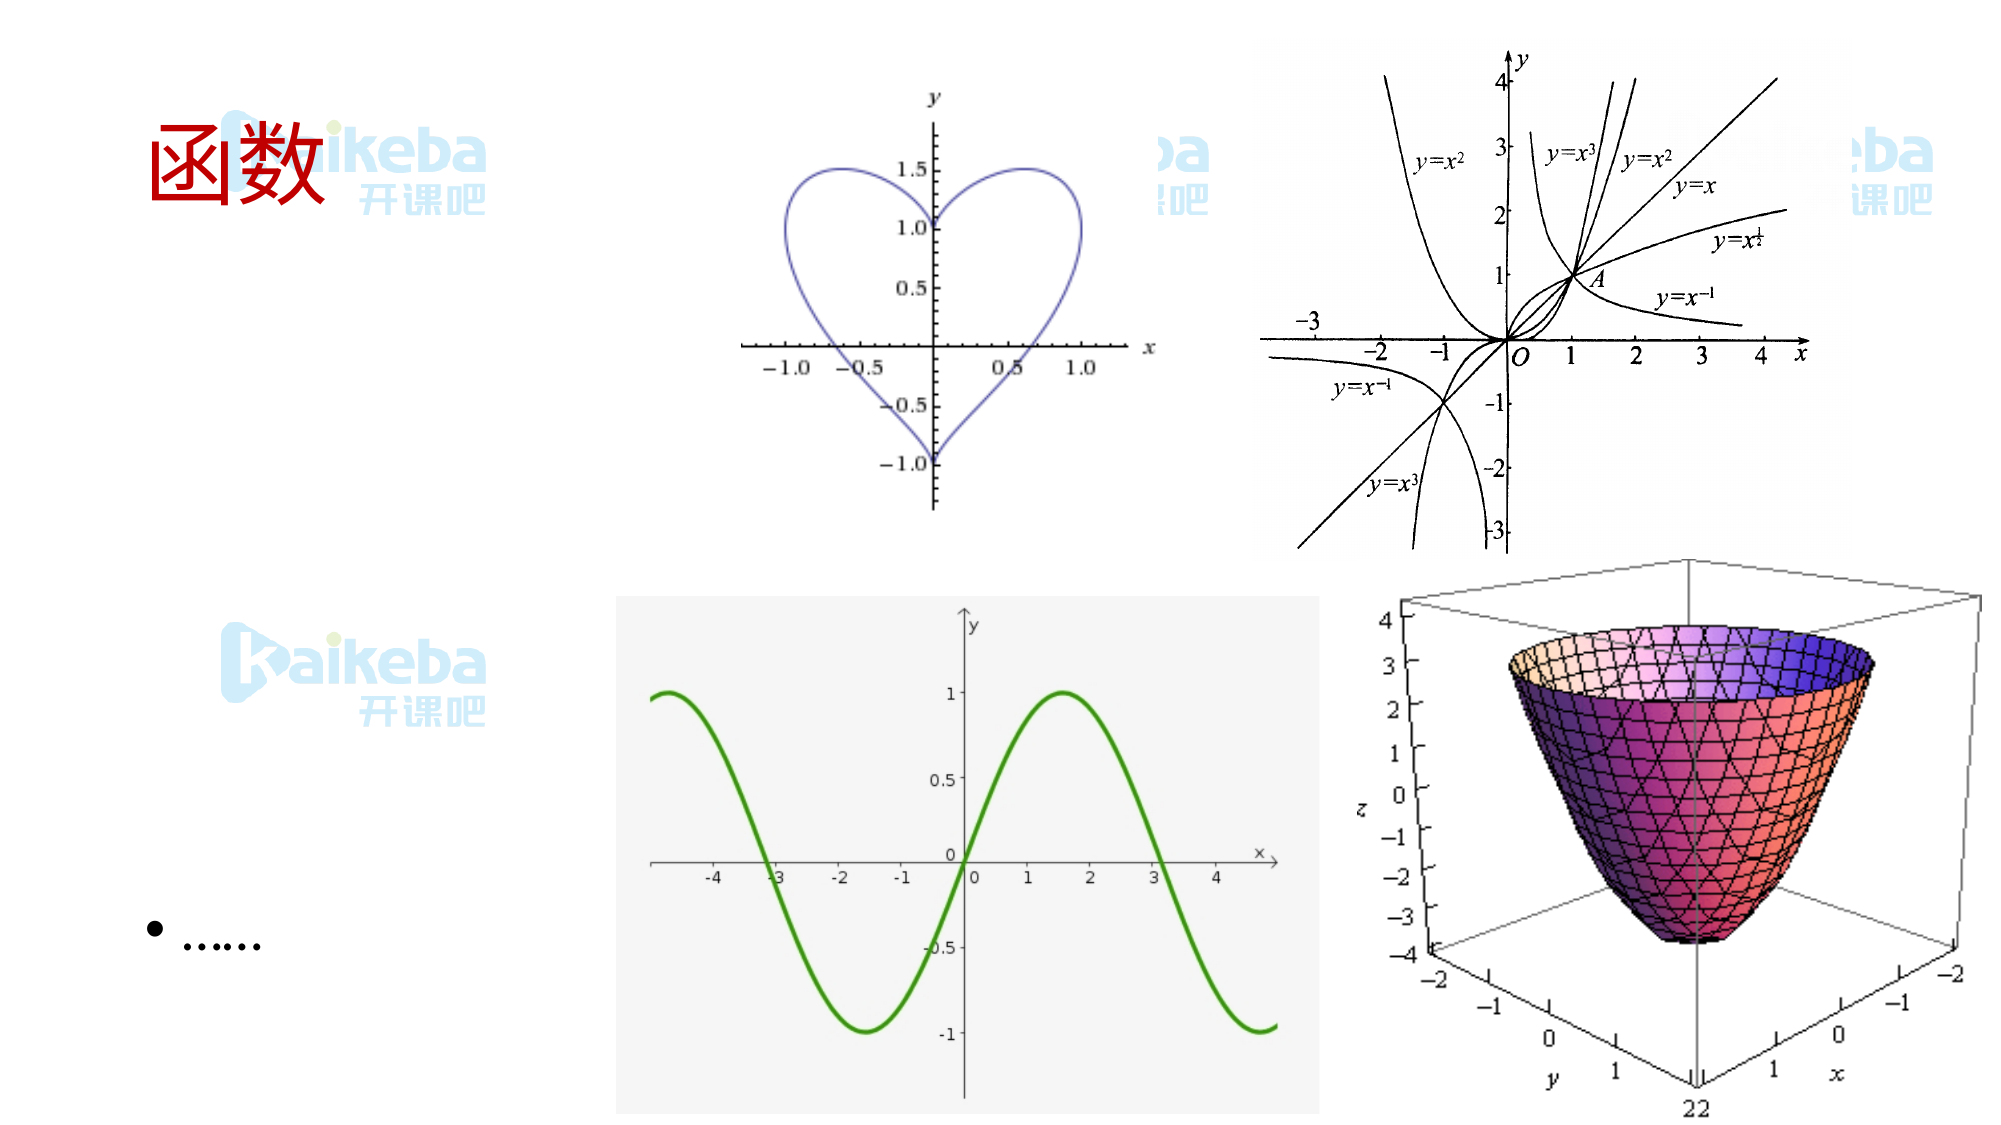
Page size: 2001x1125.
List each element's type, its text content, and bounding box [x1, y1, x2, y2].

title 函数 [136, 59, 1252, 278]
picture [615, 596, 1320, 1114]
picture [740, 83, 1159, 514]
title 函数 [1852, 59, 1863, 278]
picture [1252, 38, 1983, 1125]
